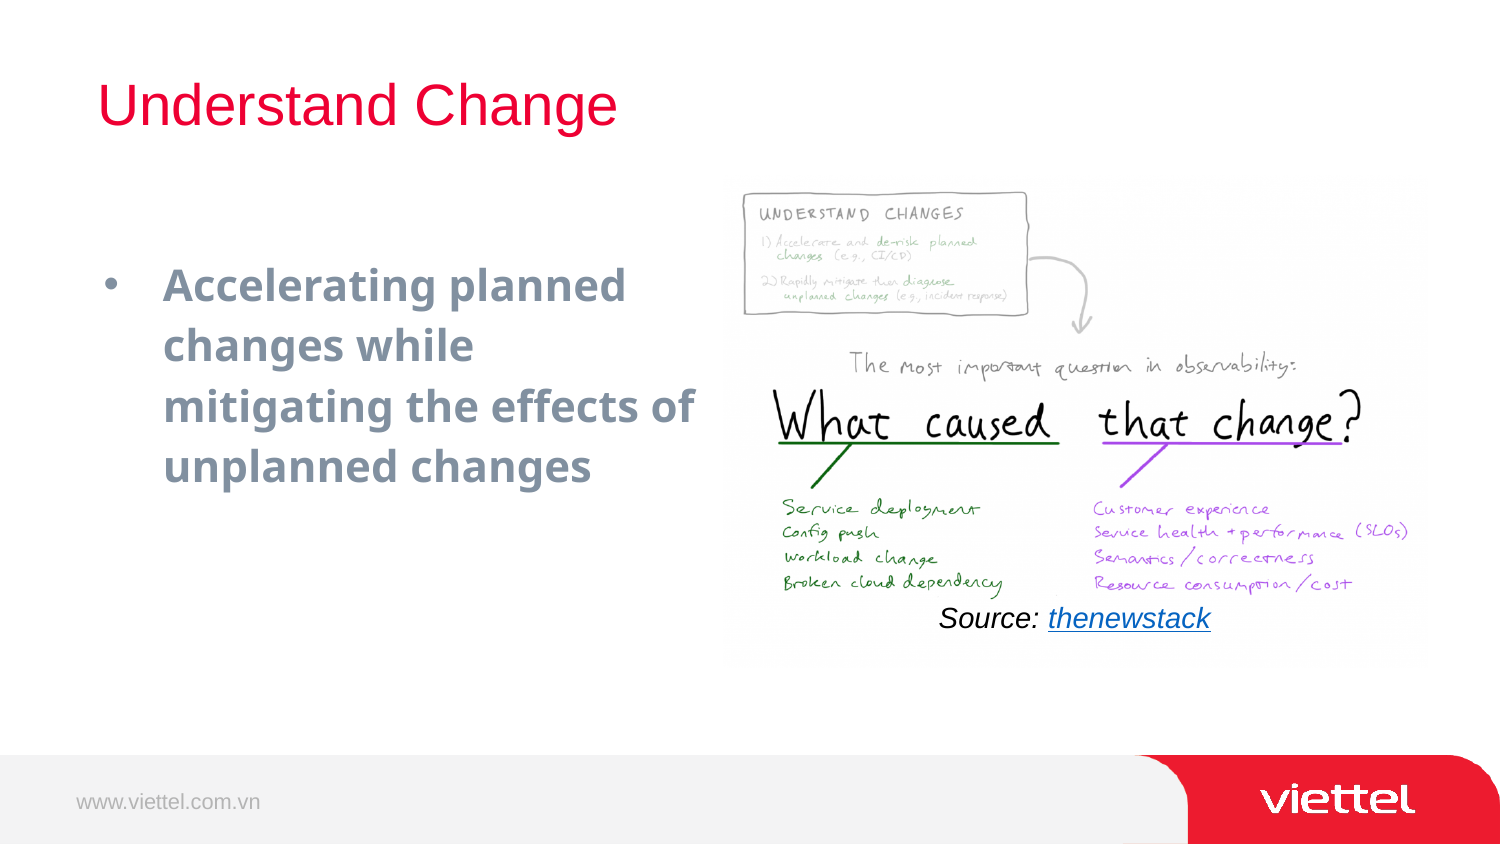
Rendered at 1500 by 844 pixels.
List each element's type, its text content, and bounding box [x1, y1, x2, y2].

picture [723, 175, 1428, 669]
picture [0, 754, 1500, 844]
text_box Understand Change [82, 59, 1118, 145]
list Accelerating planned changes while mitigating the effects of unplanned changes [72, 234, 718, 663]
